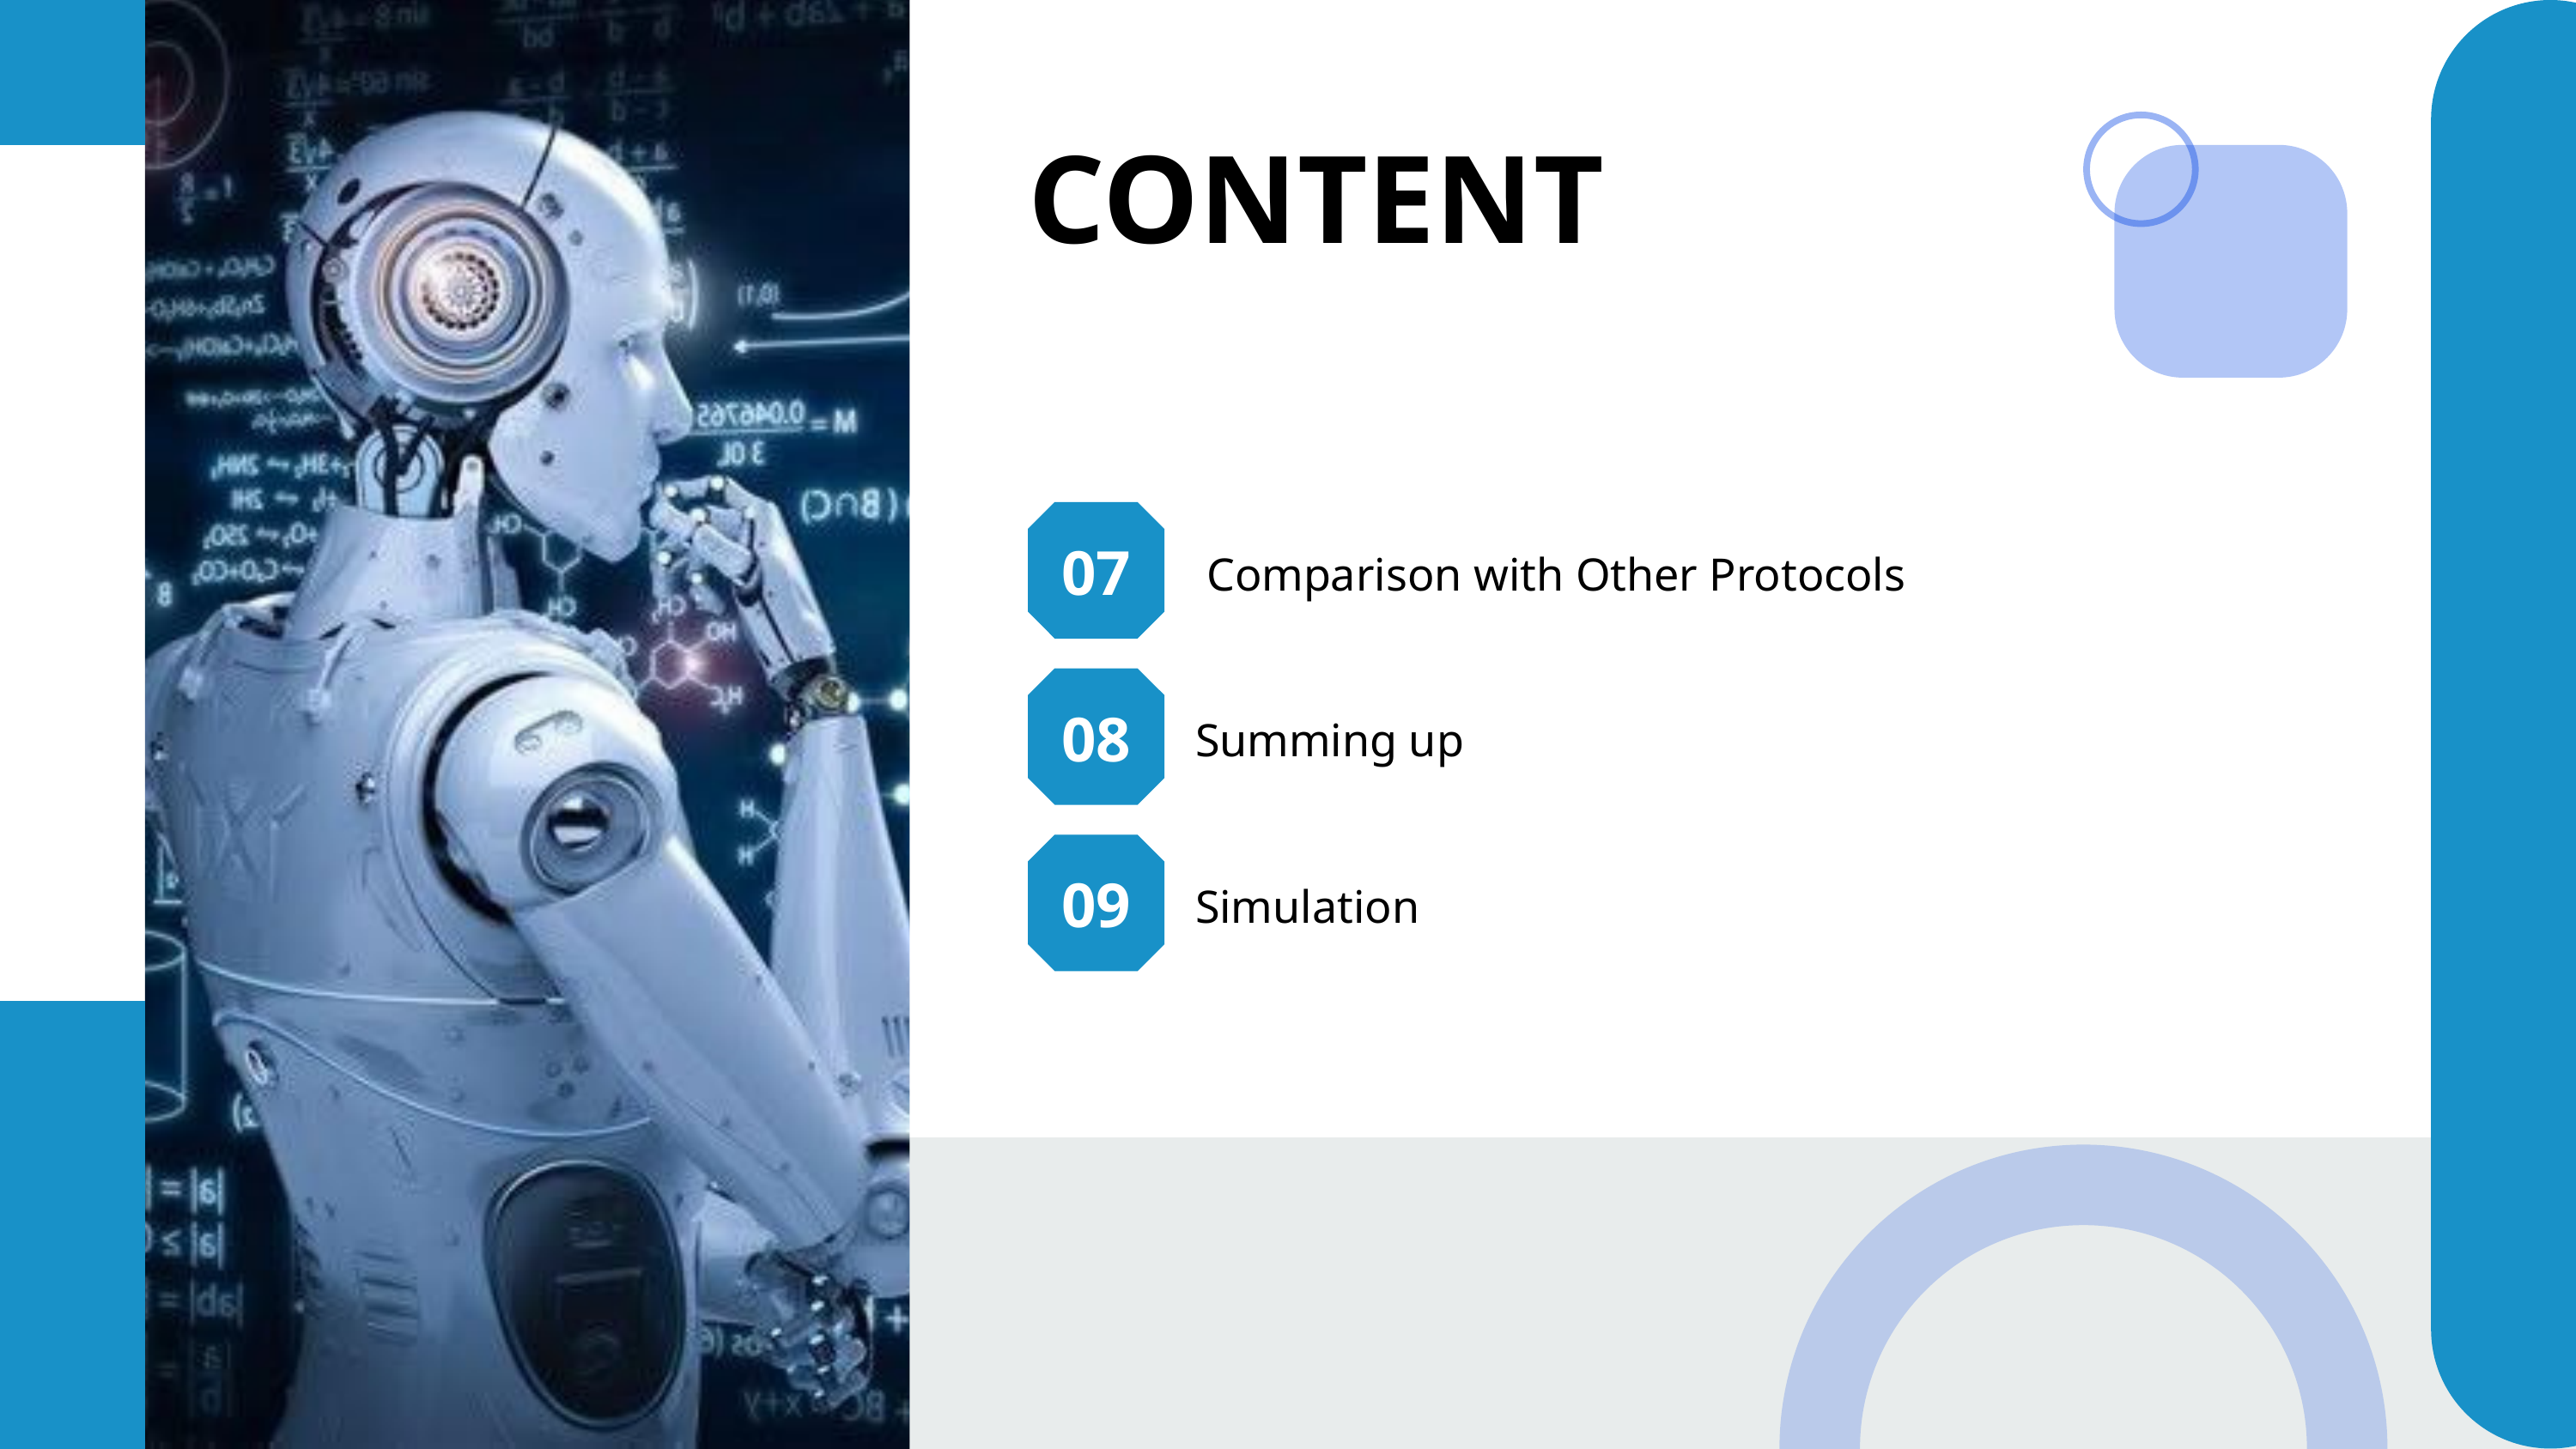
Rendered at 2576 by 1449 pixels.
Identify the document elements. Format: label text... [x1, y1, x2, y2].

text_box Simulation [1194, 870, 2231, 933]
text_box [2114, 144, 2348, 379]
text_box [0, 1000, 145, 1449]
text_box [1819, 1185, 2348, 1449]
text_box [913, 1137, 2427, 1449]
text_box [1027, 668, 1165, 805]
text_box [2430, 0, 2576, 1449]
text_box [2086, 114, 2196, 224]
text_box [1027, 834, 1165, 972]
text_box CONTENT [1027, 97, 2084, 268]
text_box Summing up [1194, 703, 2231, 767]
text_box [1027, 501, 1165, 640]
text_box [144, 0, 910, 1449]
text_box Comparison with Other Protocols [1194, 537, 2231, 600]
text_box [0, 0, 145, 145]
